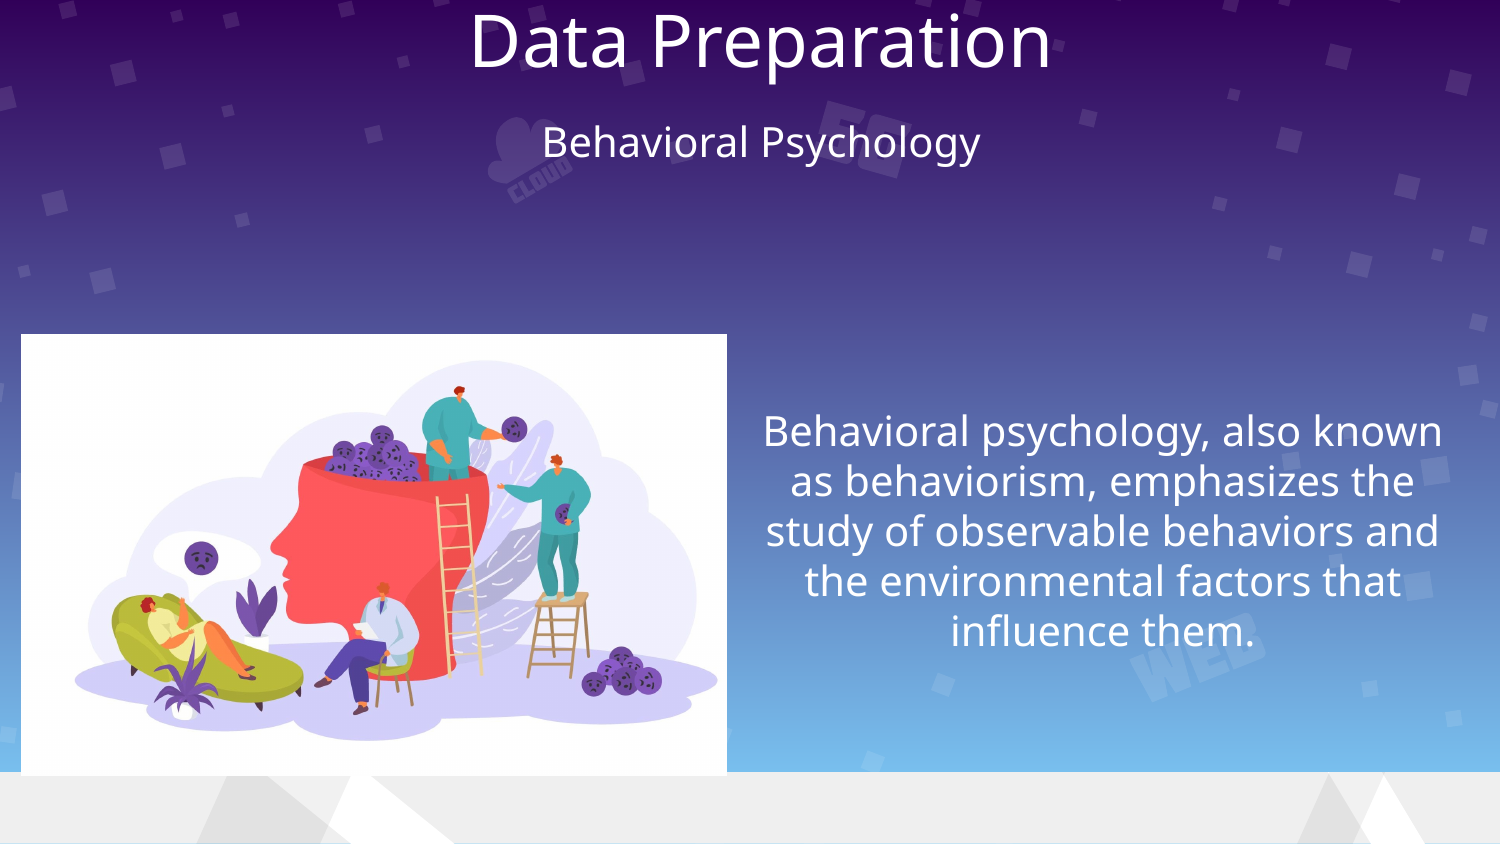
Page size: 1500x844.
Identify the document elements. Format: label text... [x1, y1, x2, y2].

picture [20, 334, 727, 777]
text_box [0, 771, 1500, 844]
text_box Behavioral psychology, also known as behaviorism, emphasizes the study of observable behaviors and the environmental factors that influence them. [741, 456, 1464, 603]
text_box Data Preparation [129, 0, 1393, 67]
text_box Behavioral Psychology [129, 67, 1393, 214]
